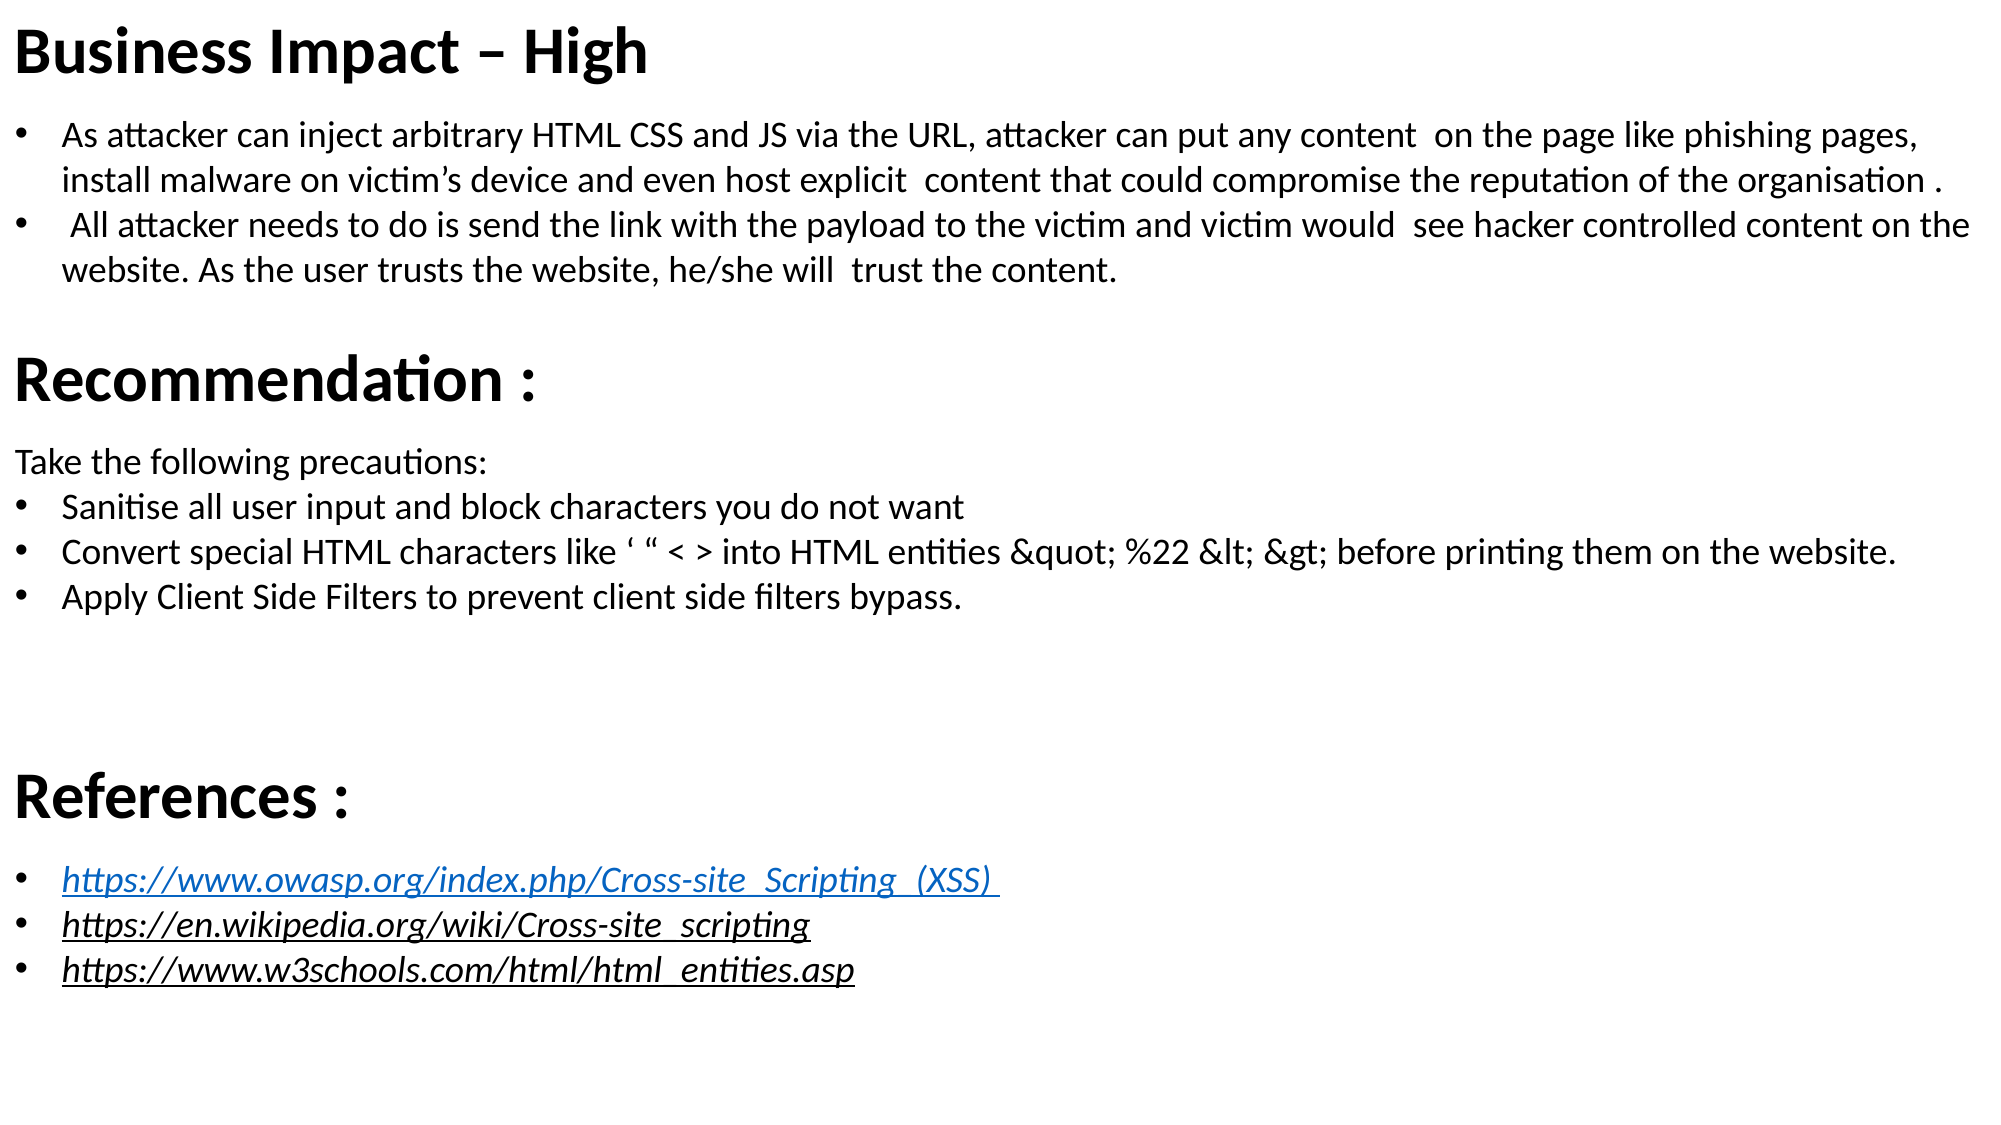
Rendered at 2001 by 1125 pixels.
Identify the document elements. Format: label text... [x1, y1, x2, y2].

text_box Business Impact – High As attacker can inject arbitrary HTML CSS and JS via the URL, attacker can put any content on the page like phishing pages, install malware on victim’s device and even host explicit content that could compromise the reputation of the organisation . All attacker needs to do is send the link with the payload to the victim and victim would see hacker controlled content on the website. As the user trusts the website, he/she will trust the content. Recommendation : Take the following precautions: Sanitise all user input and block characters you do not want Convert special HTML characters like ‘ “ < > into HTML entities &quot; %22 &lt; &gt; before printing them on the website. Apply Client Side Filters to prevent client side filters bypass. References : https://www.owasp.org/index.php/Cross-site_Scripting_(XSS) https://en.wikipedia.org/wiki/Cross-site_scripting https://www.w3schools.com/html/html_entities.asp [0, 0, 2000, 1043]
